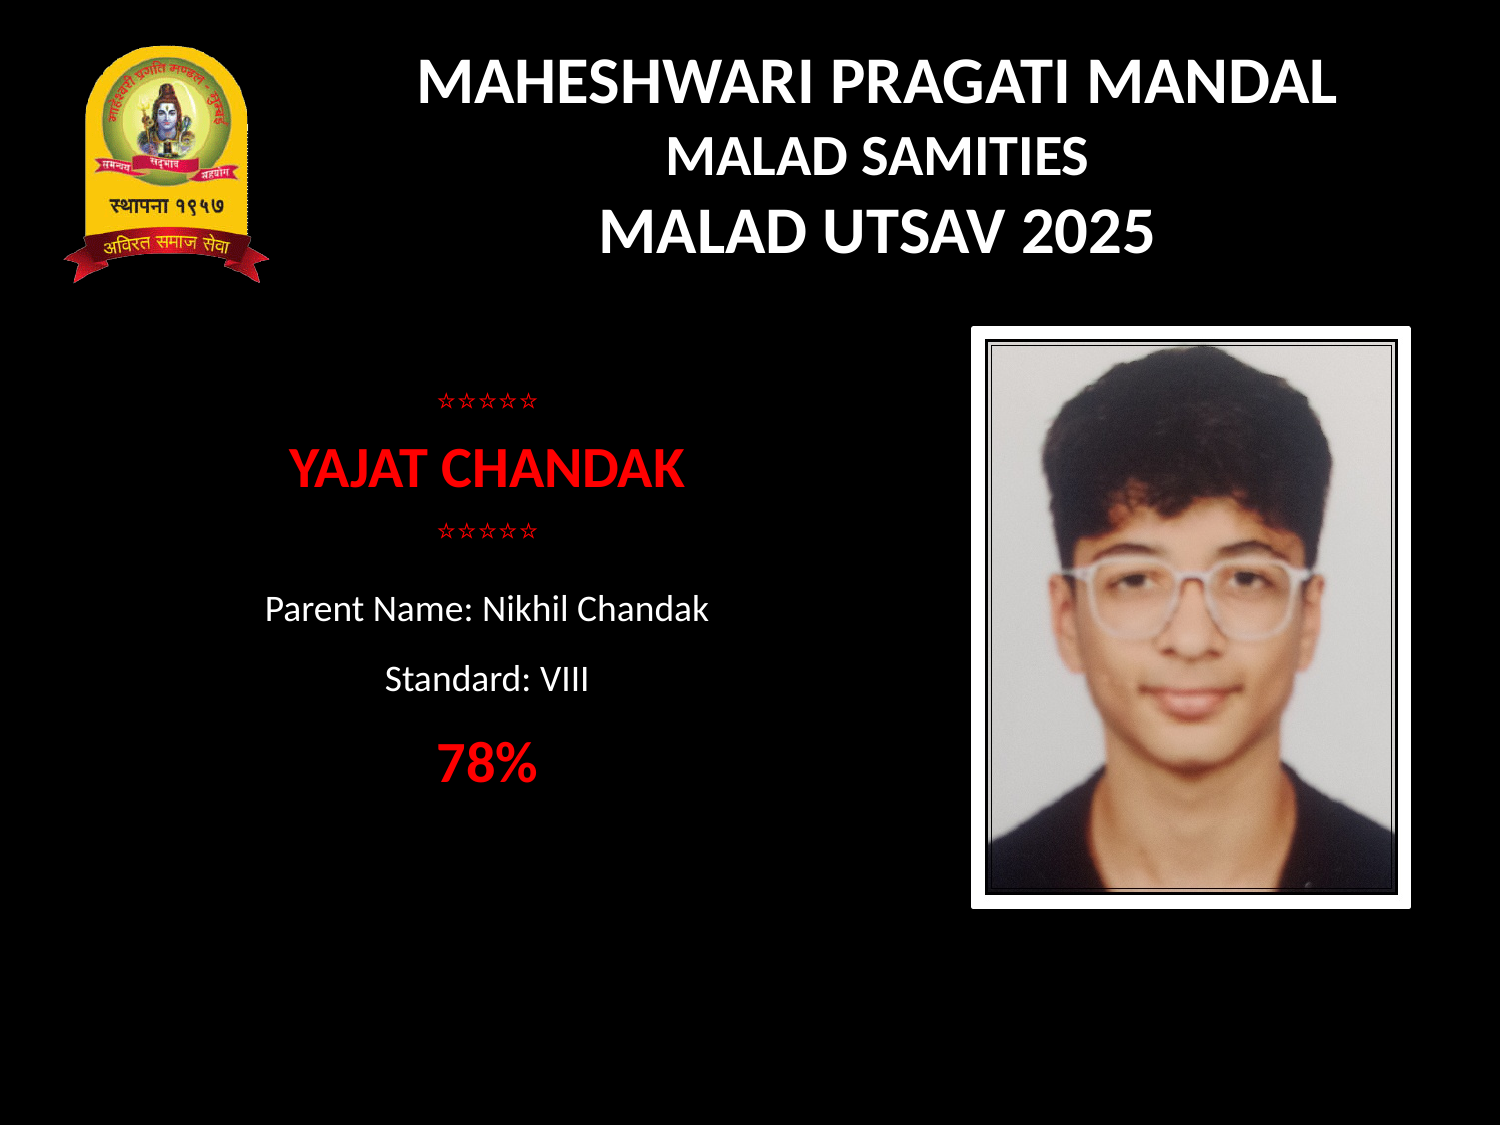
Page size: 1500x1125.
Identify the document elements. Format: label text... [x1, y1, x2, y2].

picture [974, 329, 1408, 907]
picture [29, 29, 297, 301]
text_box ⭐⭐⭐⭐⭐ YAJAT CHANDAK ⭐⭐⭐⭐⭐ Parent Name: Nikhil Chandak Standard: VIII 78% [74, 374, 900, 802]
text_box MAHESHWARI PRAGATI MANDAL MALAD SAMITIES MALAD UTSAV 2025 [401, 29, 1354, 275]
